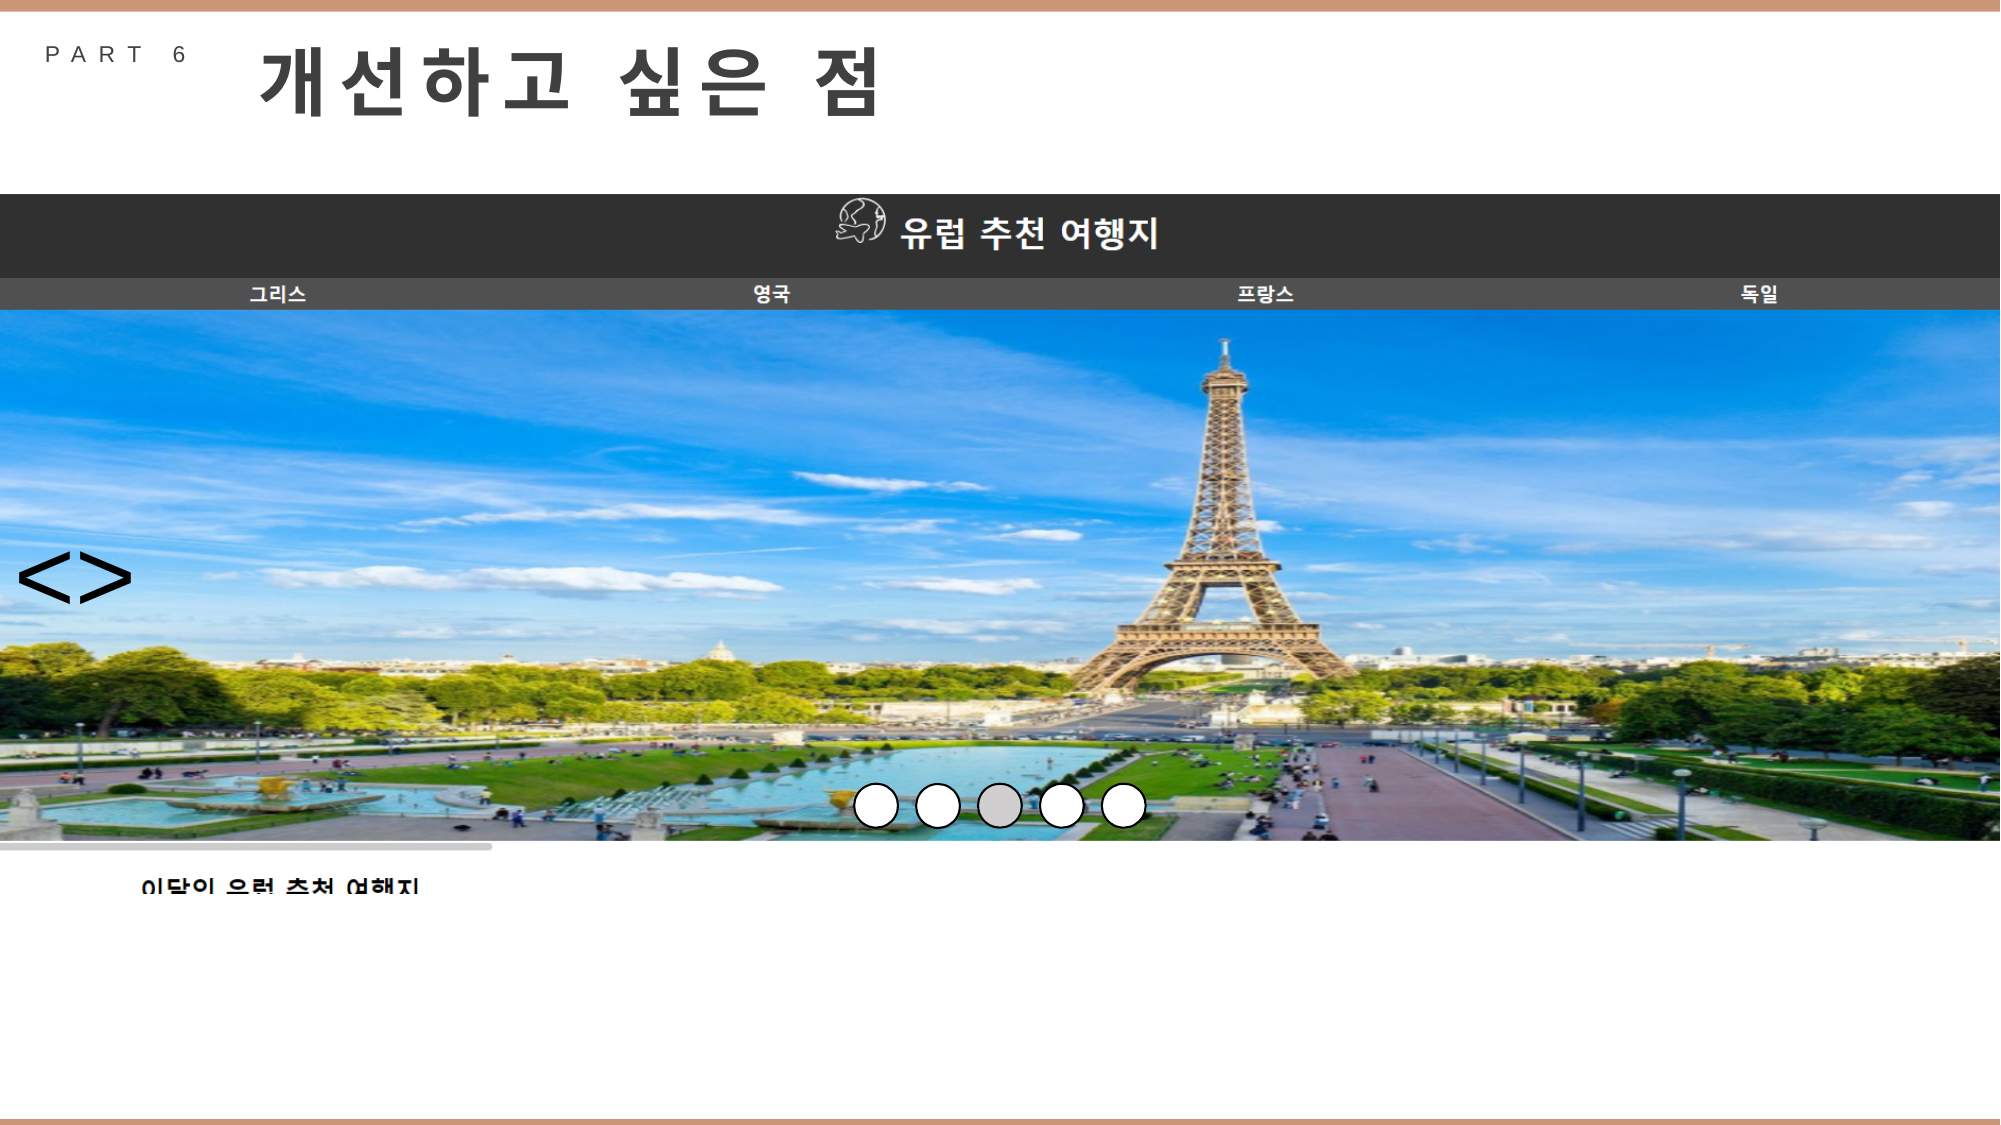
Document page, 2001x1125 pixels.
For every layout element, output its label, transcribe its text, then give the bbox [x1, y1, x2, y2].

text_box [0, 1118, 2000, 1125]
text_box 개선하고 싶은 점 [243, 27, 899, 133]
text_box PART 6 [30, 32, 201, 75]
picture [0, 193, 2000, 894]
text_box [0, 0, 2000, 13]
